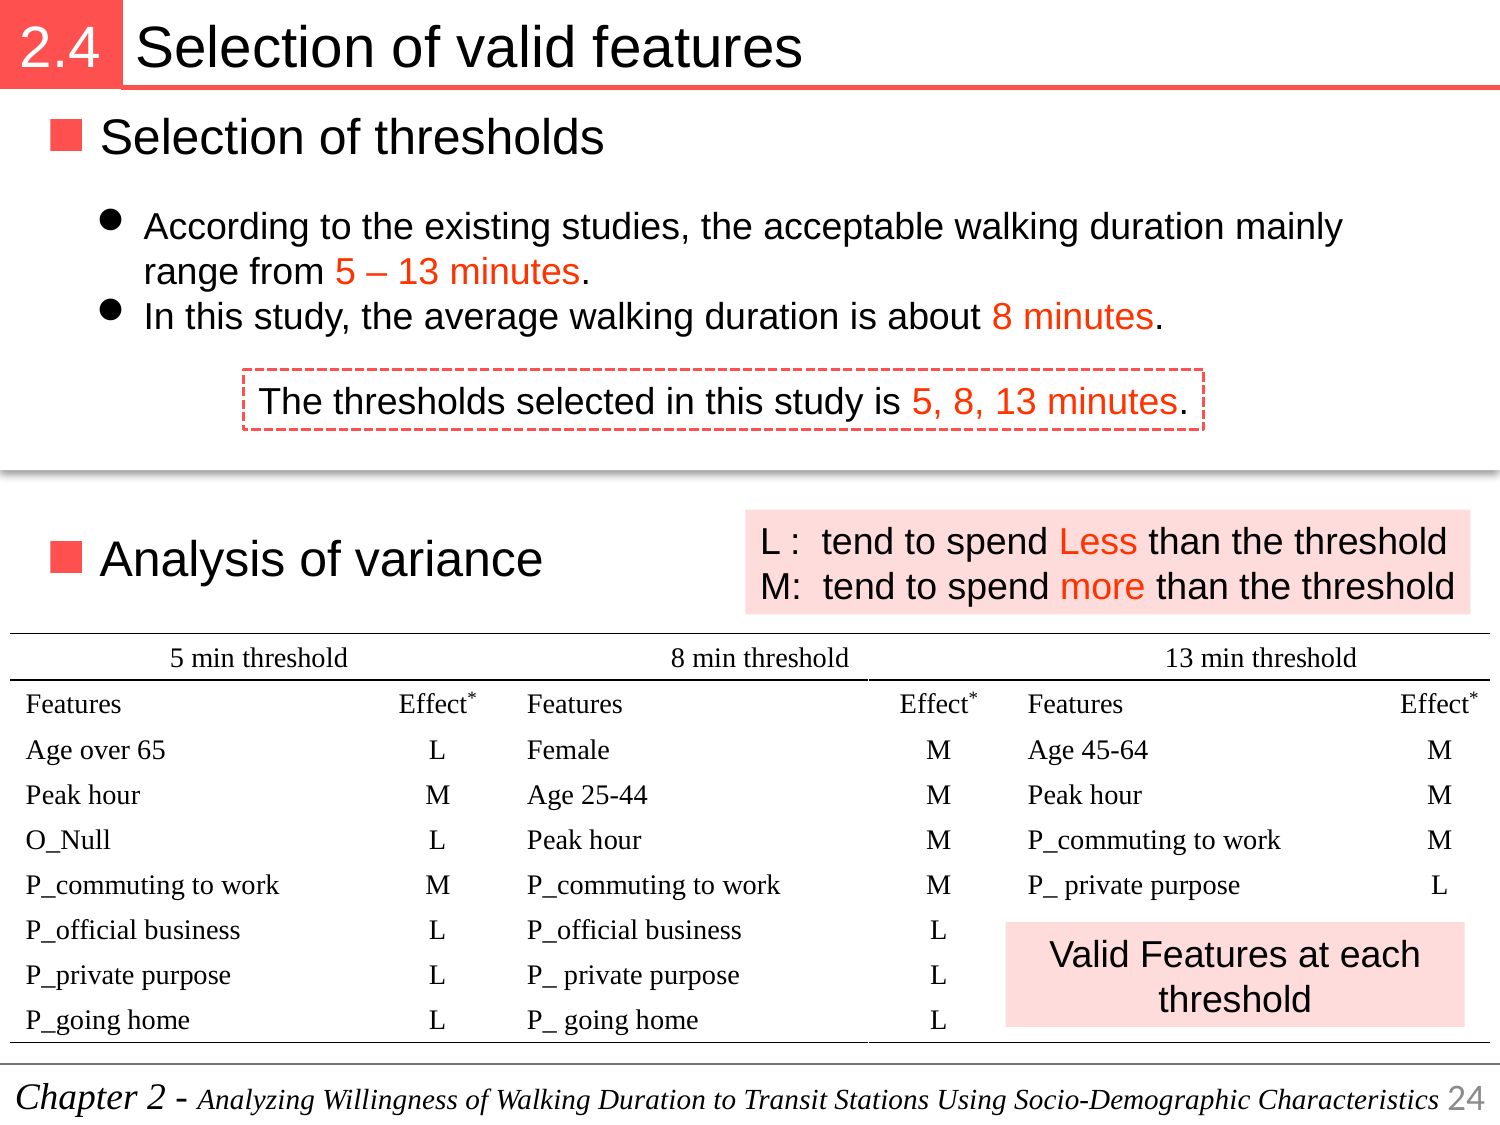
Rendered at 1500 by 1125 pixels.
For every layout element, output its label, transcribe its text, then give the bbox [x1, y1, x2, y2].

text_box L : tend to spend Less than the threshold M: tend to spend more than the threshold [745, 509, 1471, 615]
text_box Selection of valid features [121, 1, 1500, 85]
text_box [50, 519, 562, 595]
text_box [10, 623, 1490, 1052]
slide_number 24 [1162, 1065, 1500, 1125]
text_box Chapter 2 - Analyzing Willingness of Walking Duration to Transit Stations Using Socio-Demographic Characteristics [0, 1065, 1162, 1125]
text_box According to the existing studies, the acceptable walking duration mainly range from 5 – 13 minutes. In this study, the average walking duration is about 8 minutes. [81, 194, 1366, 345]
text_box 2.4 [0, 0, 121, 87]
text_box The thresholds selected in this study is 5, 8, 13 minutes. [243, 369, 1204, 430]
text_box [0, 87, 1500, 471]
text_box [50, 96, 624, 173]
